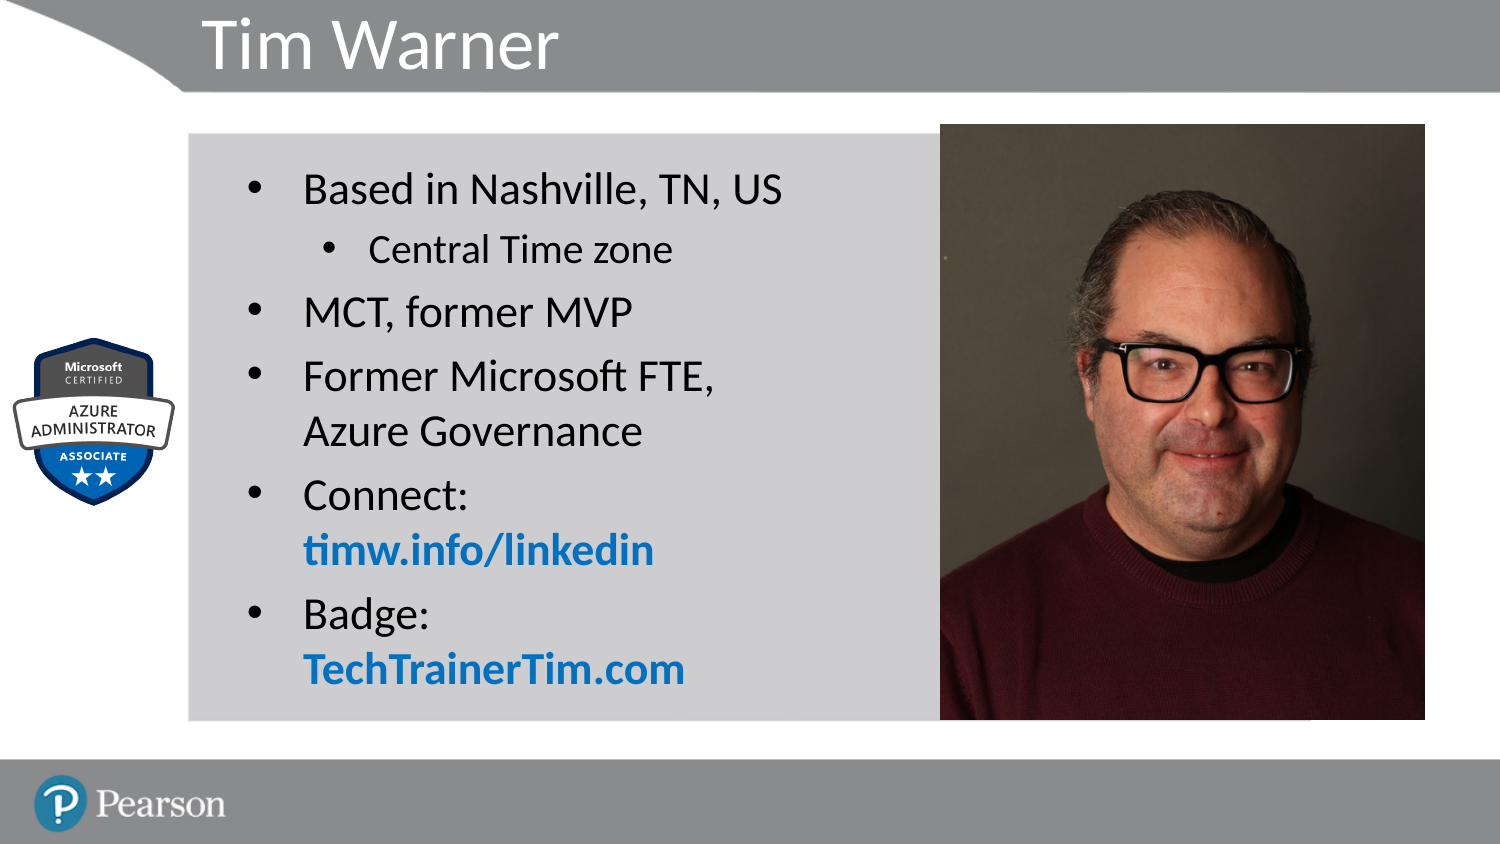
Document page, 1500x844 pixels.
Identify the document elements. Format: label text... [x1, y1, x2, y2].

list Based in Nashville, TN, US Central Time zone MCT, former MVP Former Microsoft FTE, Azure Governance Connect: timw.info/linkedin Badge: TechTrainerTim.com [231, 151, 821, 693]
title Tim Warner [186, 0, 1425, 79]
picture [0, 0, 1500, 844]
